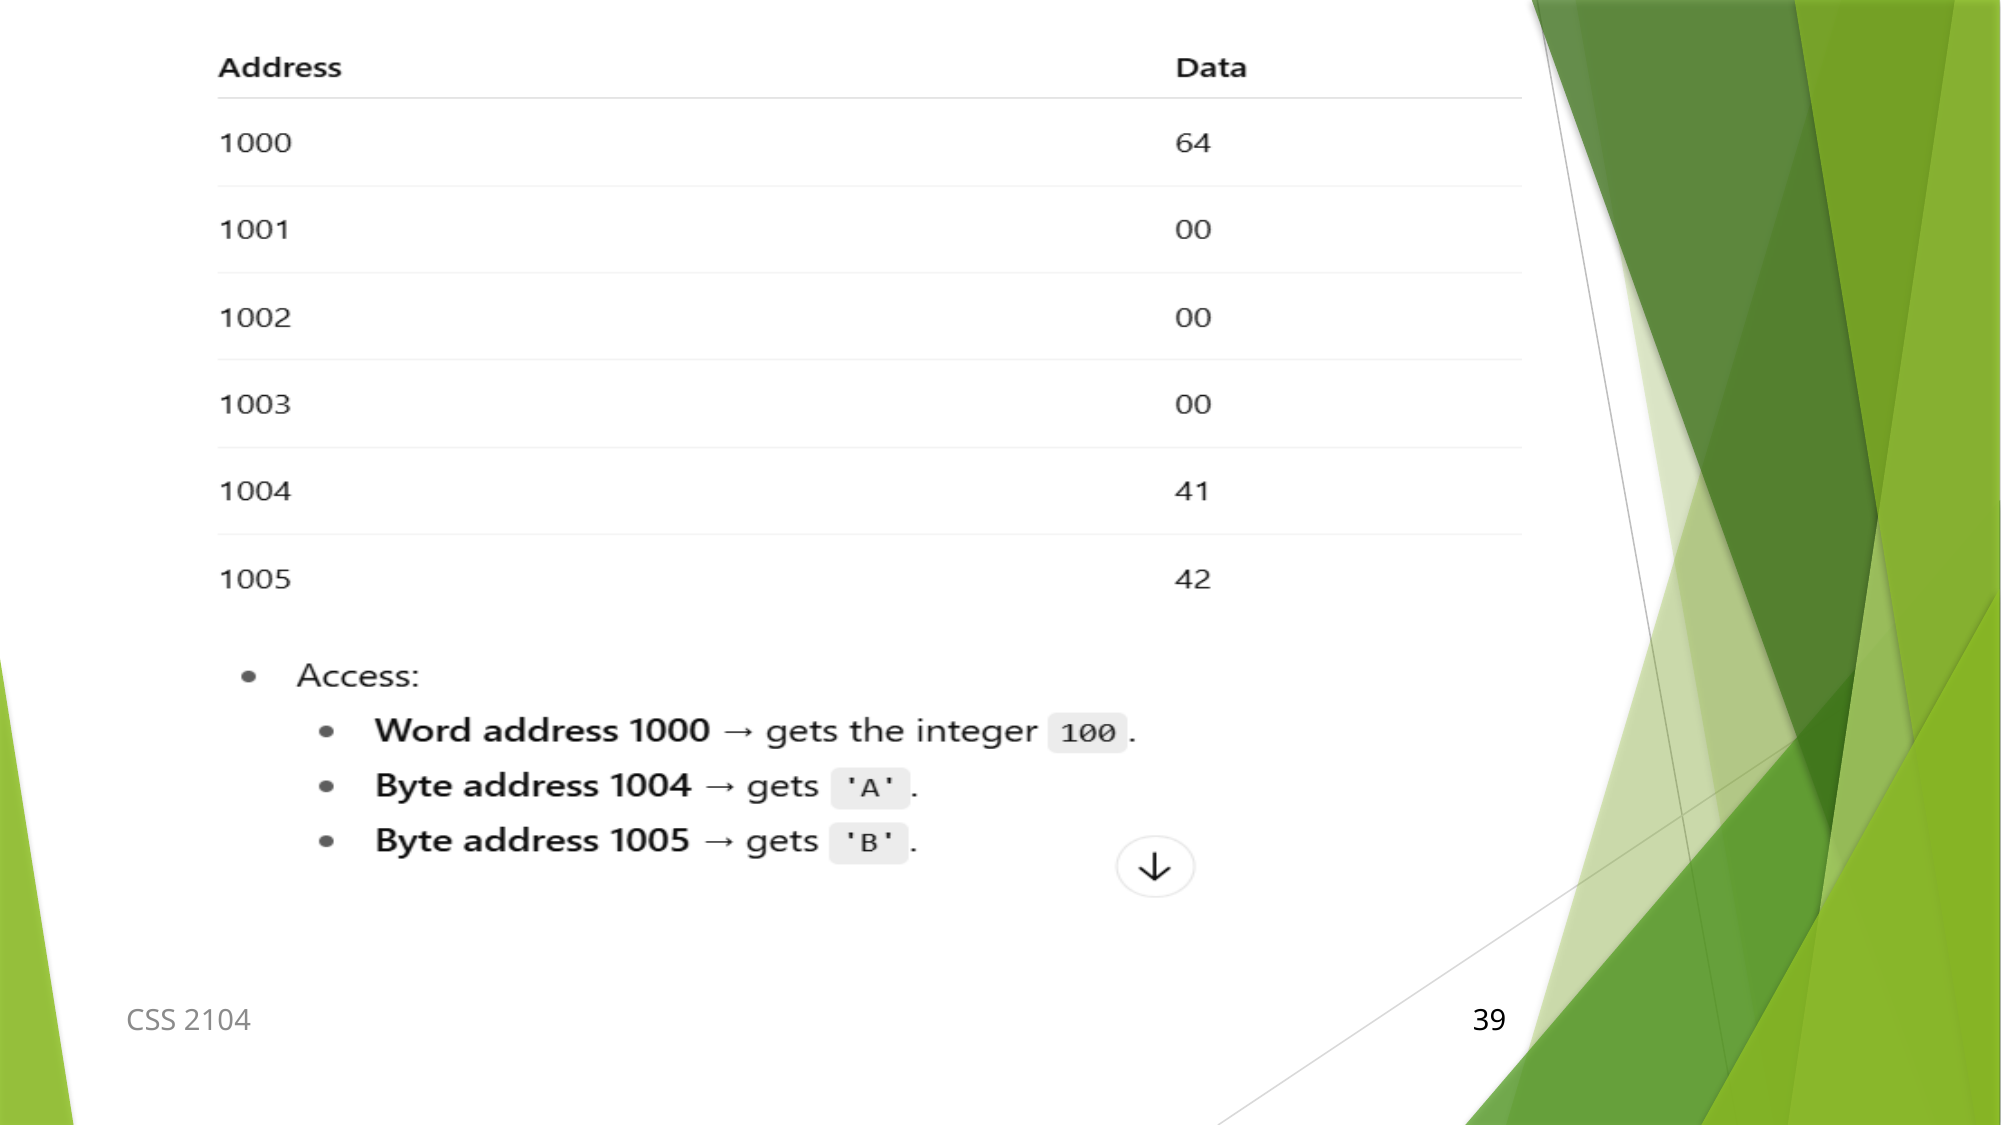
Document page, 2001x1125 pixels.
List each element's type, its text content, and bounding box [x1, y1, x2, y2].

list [163, 30, 1522, 905]
footer CSS 2104 [111, 991, 1145, 1051]
slide_number 39 [1409, 991, 1522, 1051]
